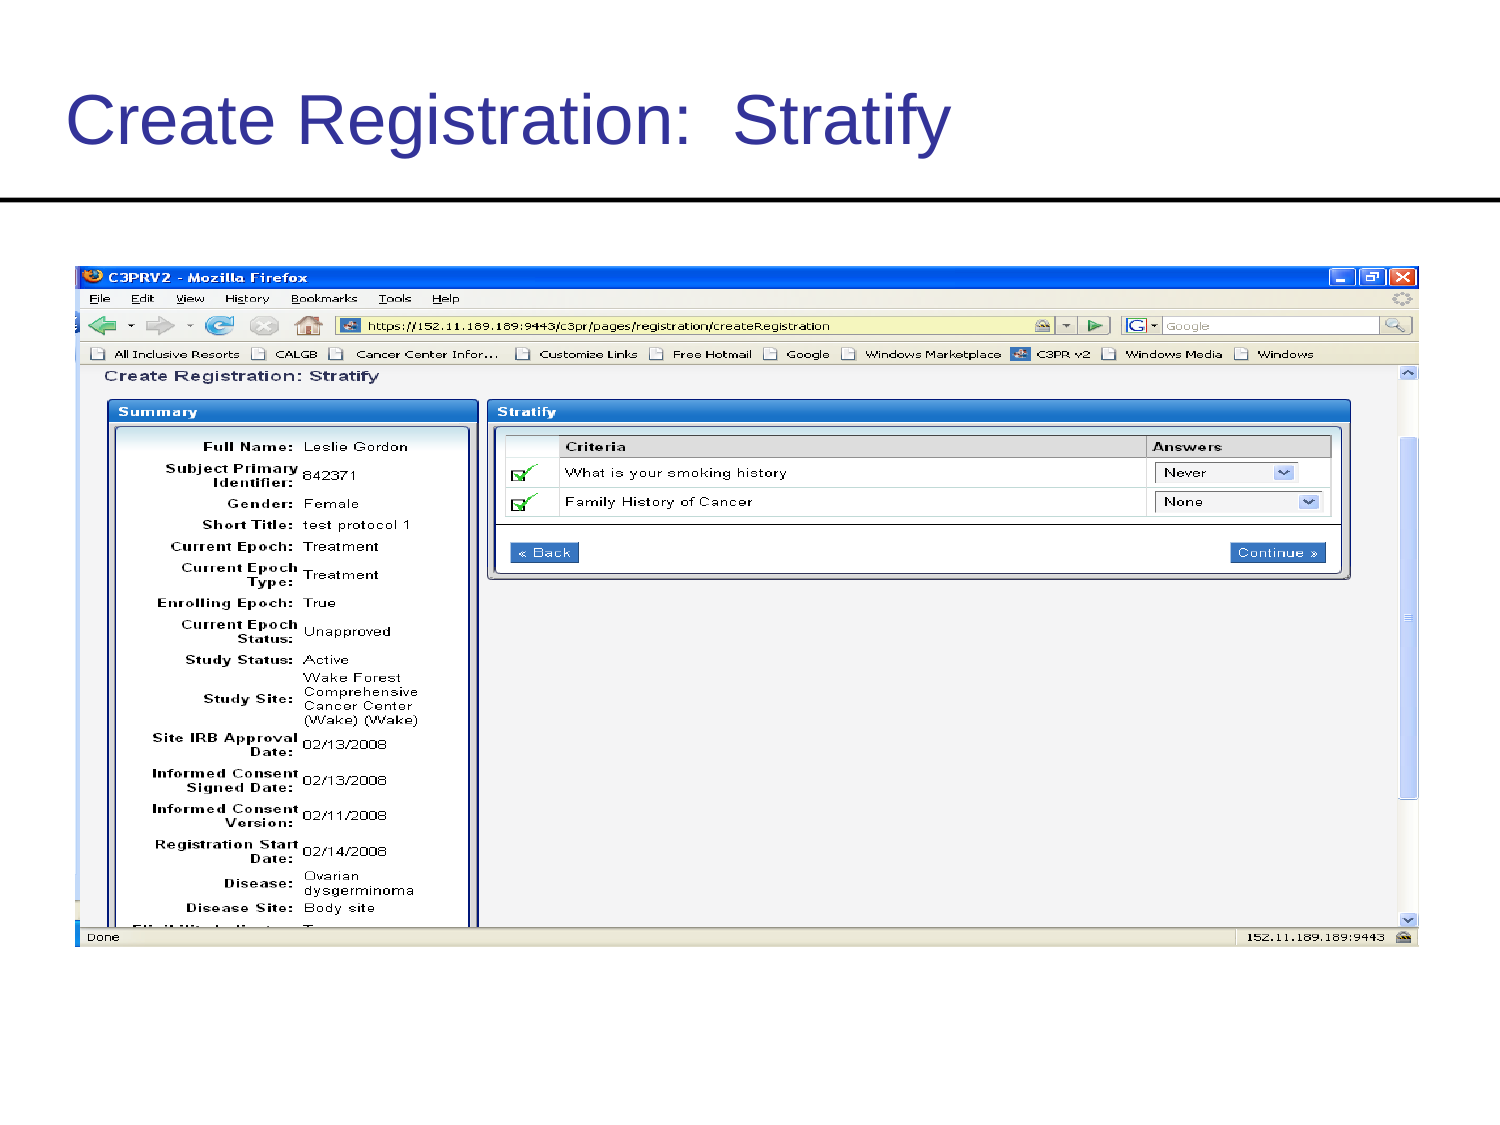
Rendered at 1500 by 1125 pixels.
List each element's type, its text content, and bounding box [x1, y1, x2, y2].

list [74, 262, 1426, 951]
title Create Registration: Stratify [49, 62, 1401, 171]
